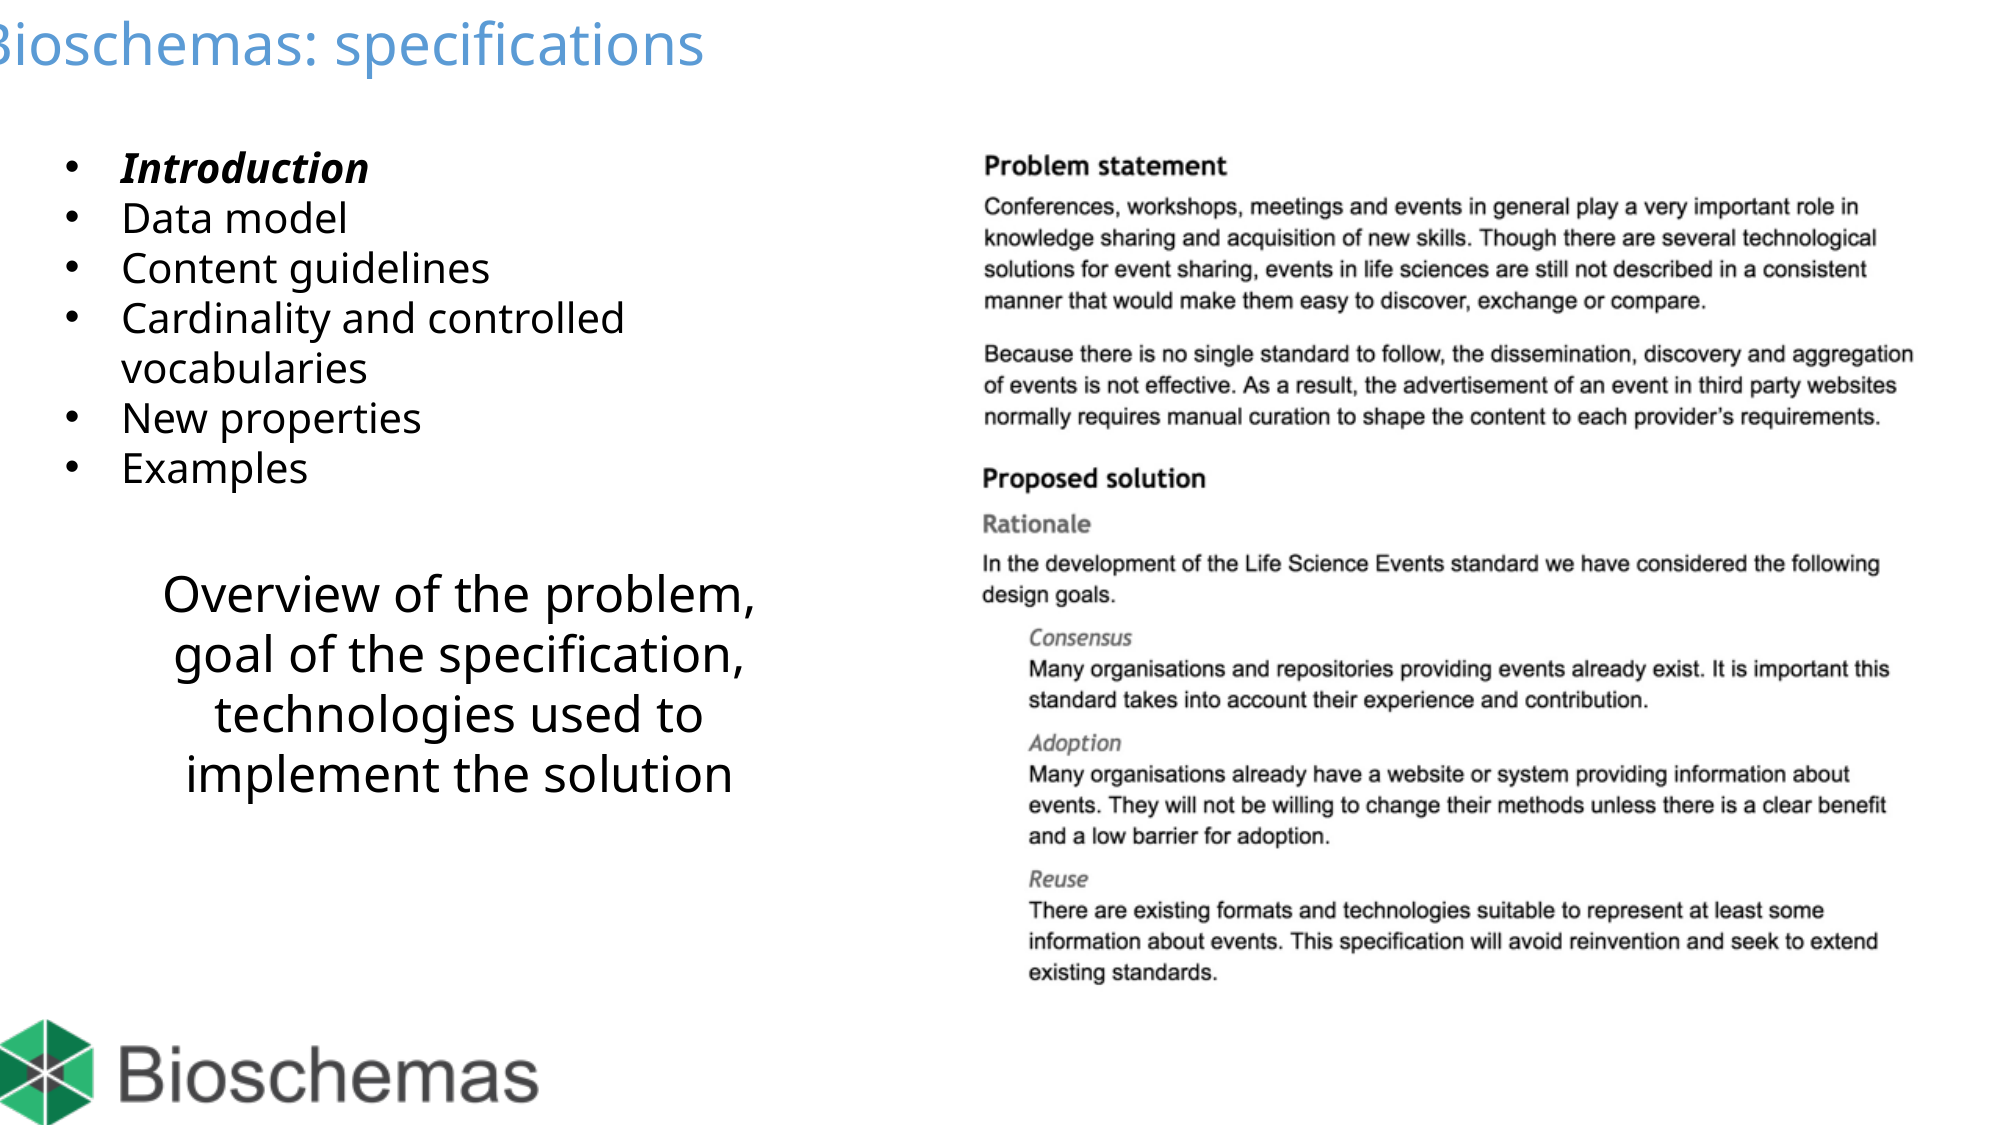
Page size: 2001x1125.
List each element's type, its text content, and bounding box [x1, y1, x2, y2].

picture [961, 139, 1928, 447]
picture [0, 1019, 542, 1125]
text_box Bioschemas: specifications [0, 0, 720, 85]
text_box Introduction Data model Content guidelines Cardinality and controlled vocabularies New properties Examples [50, 133, 840, 499]
picture [961, 451, 1922, 1007]
text_box Overview of the problem, goal of the specification, technologies used to implement the solution [105, 554, 814, 810]
